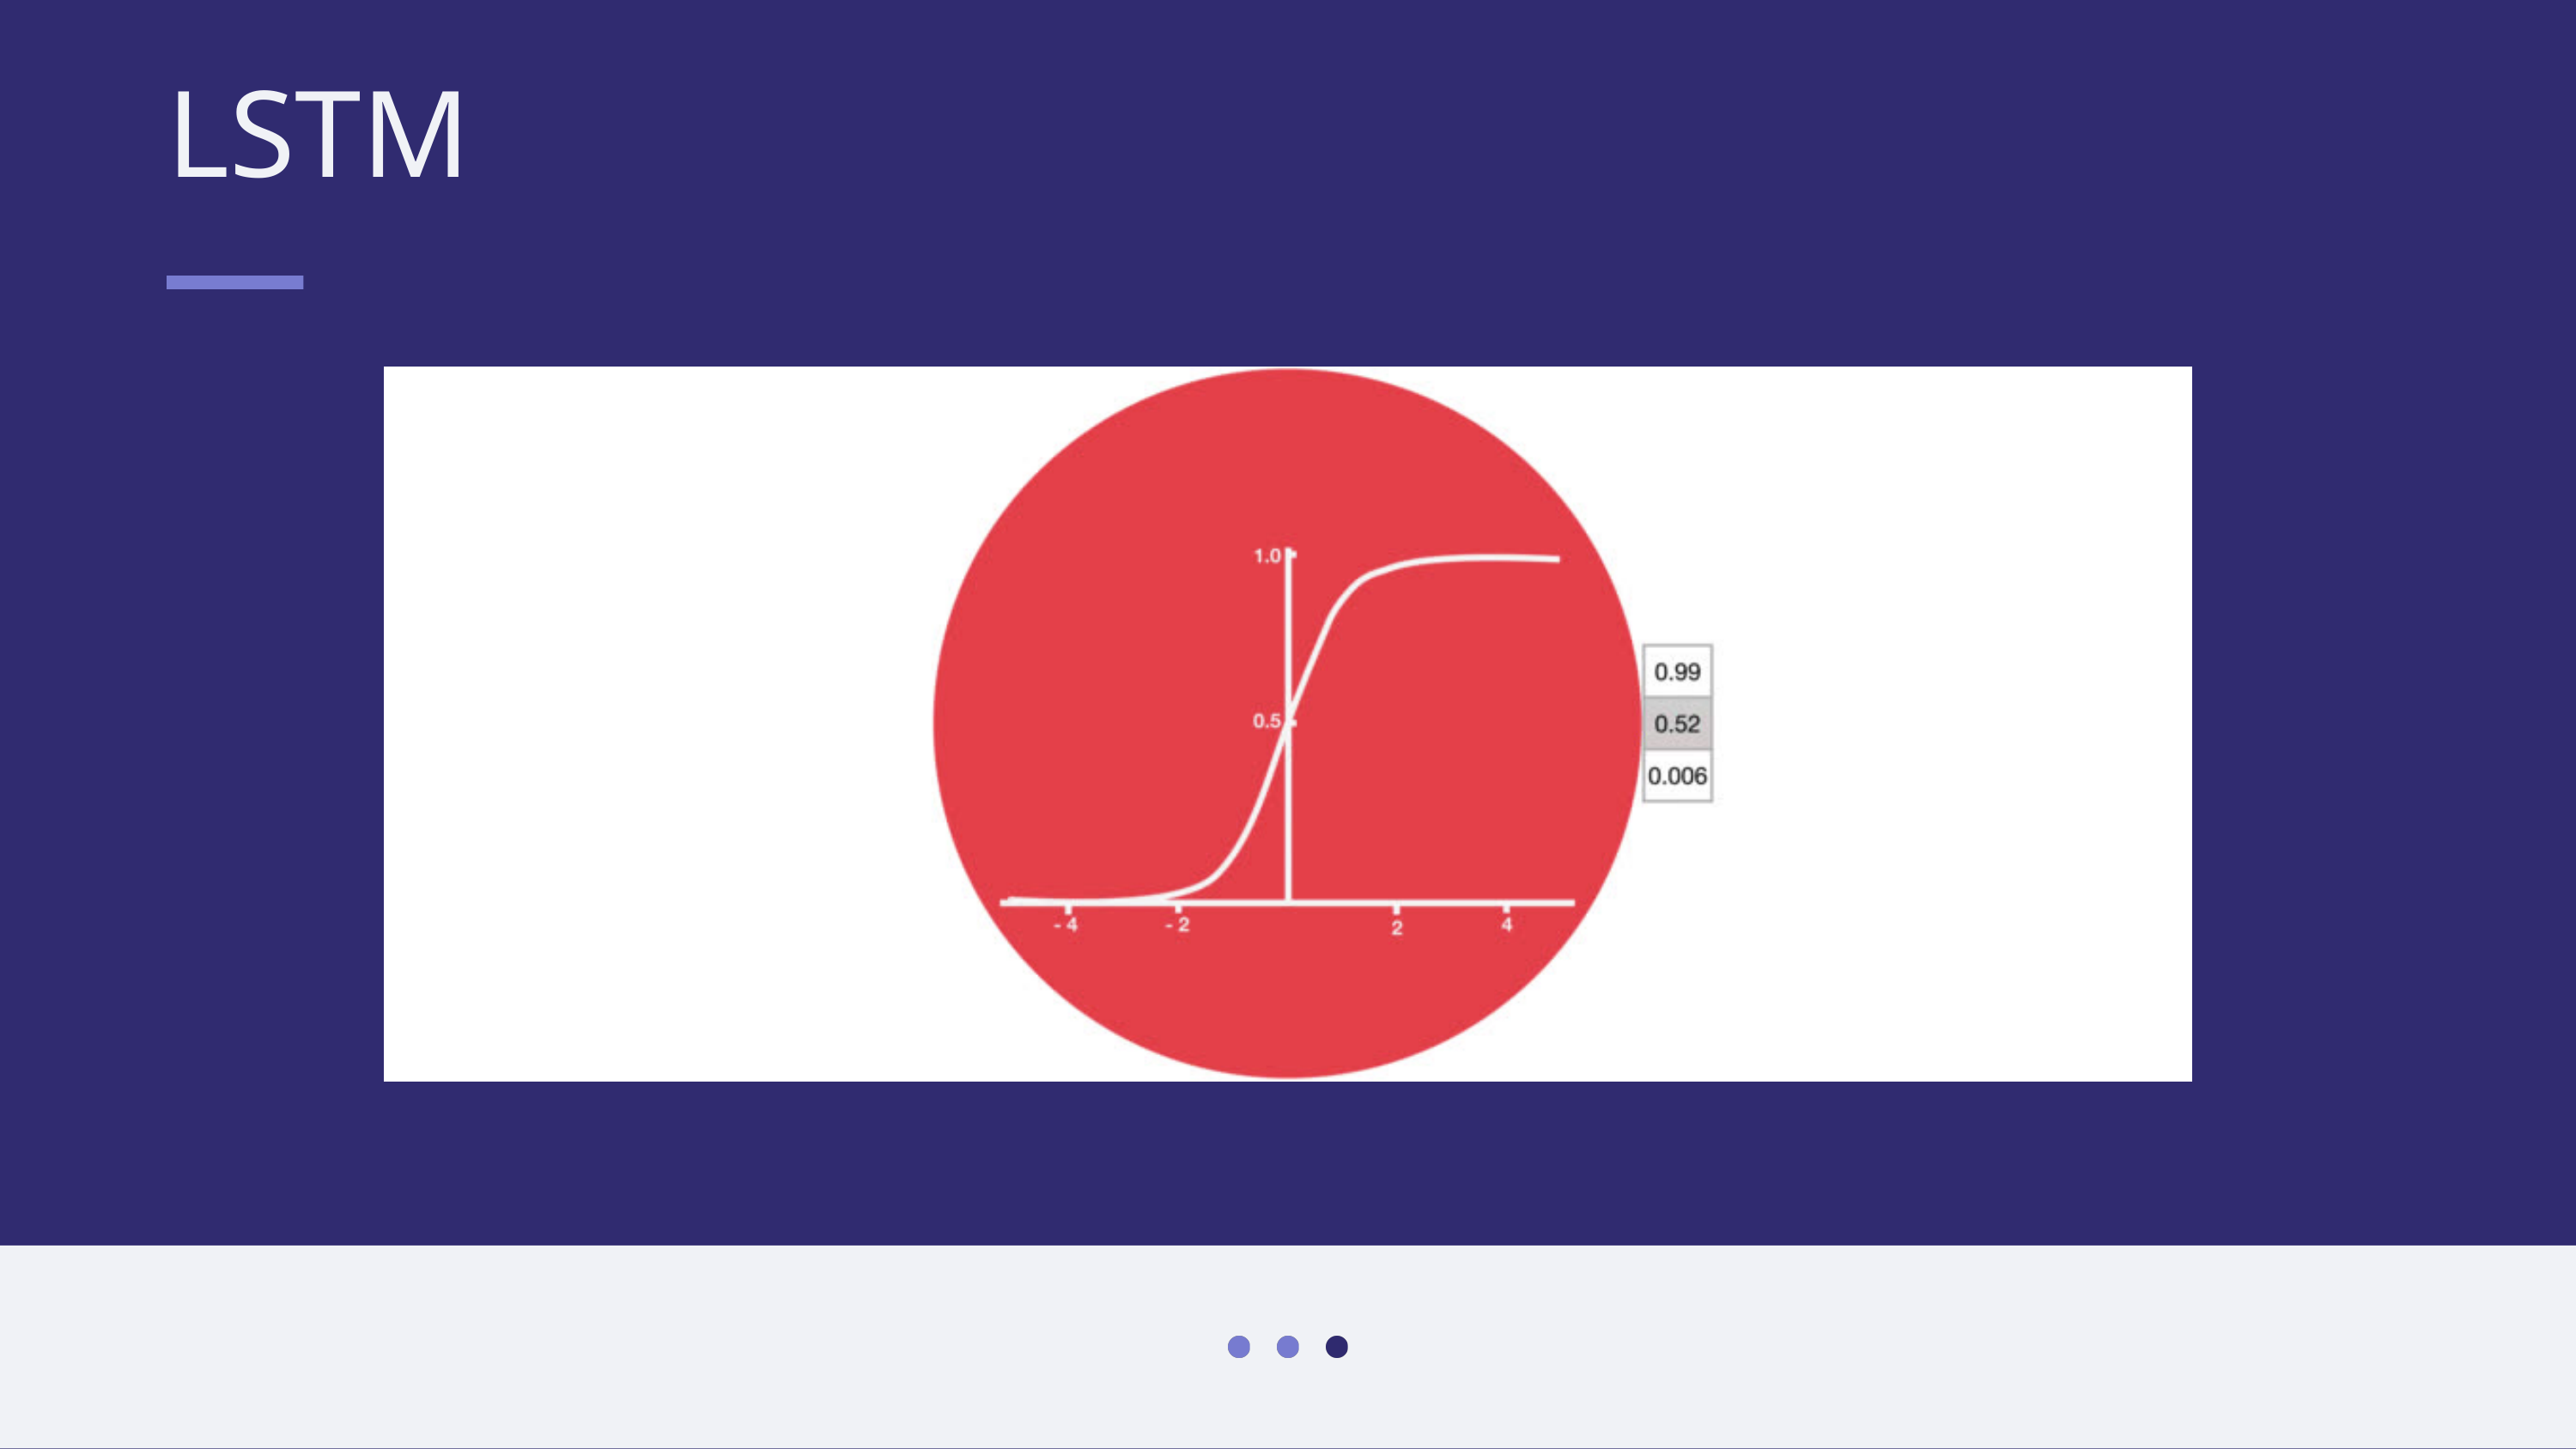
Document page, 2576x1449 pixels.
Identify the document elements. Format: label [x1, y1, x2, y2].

text_box [383, 366, 2193, 1082]
text_box [166, 57, 1050, 290]
text_box [0, 1245, 2576, 1449]
text_box [1227, 1336, 1349, 1359]
